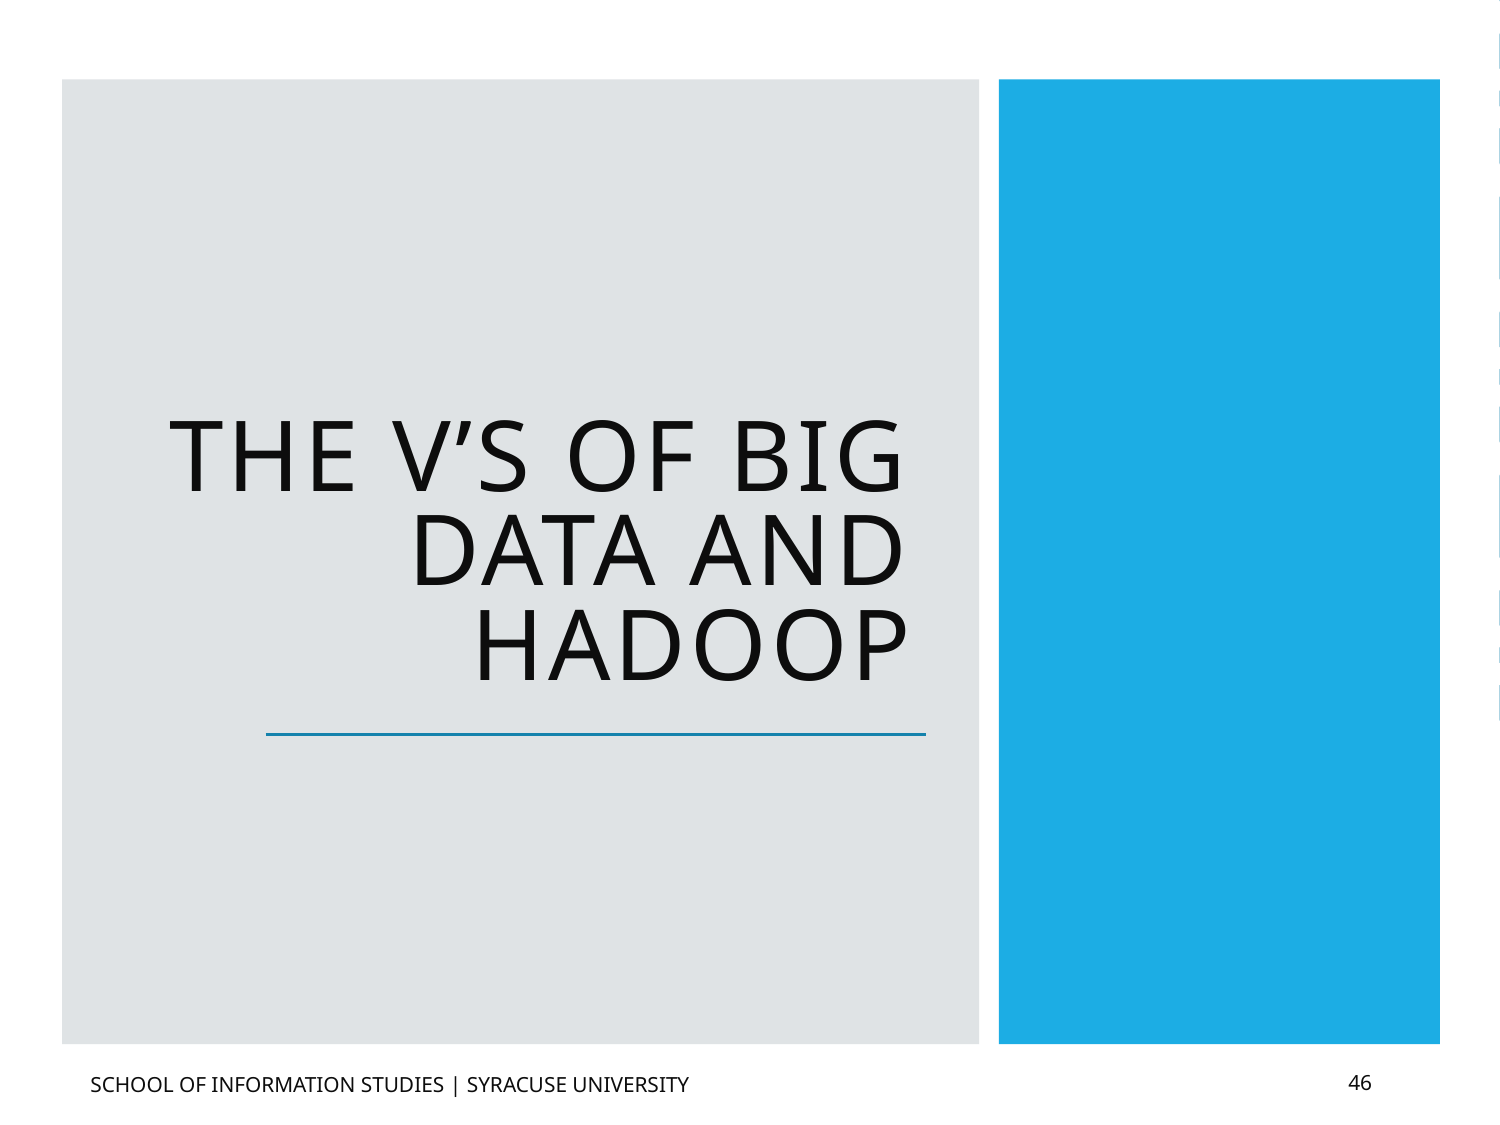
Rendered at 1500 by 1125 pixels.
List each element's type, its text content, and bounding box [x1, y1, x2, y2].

text_box [998, 78, 1441, 1045]
text_box [0, 0, 1500, 1125]
title The V’s of Big Data And HAdoop [121, 160, 927, 707]
footer School of Information Studies | Syracuse University [75, 1061, 737, 1107]
slide_number 46 [1333, 1061, 1454, 1107]
text_box [61, 78, 980, 1045]
